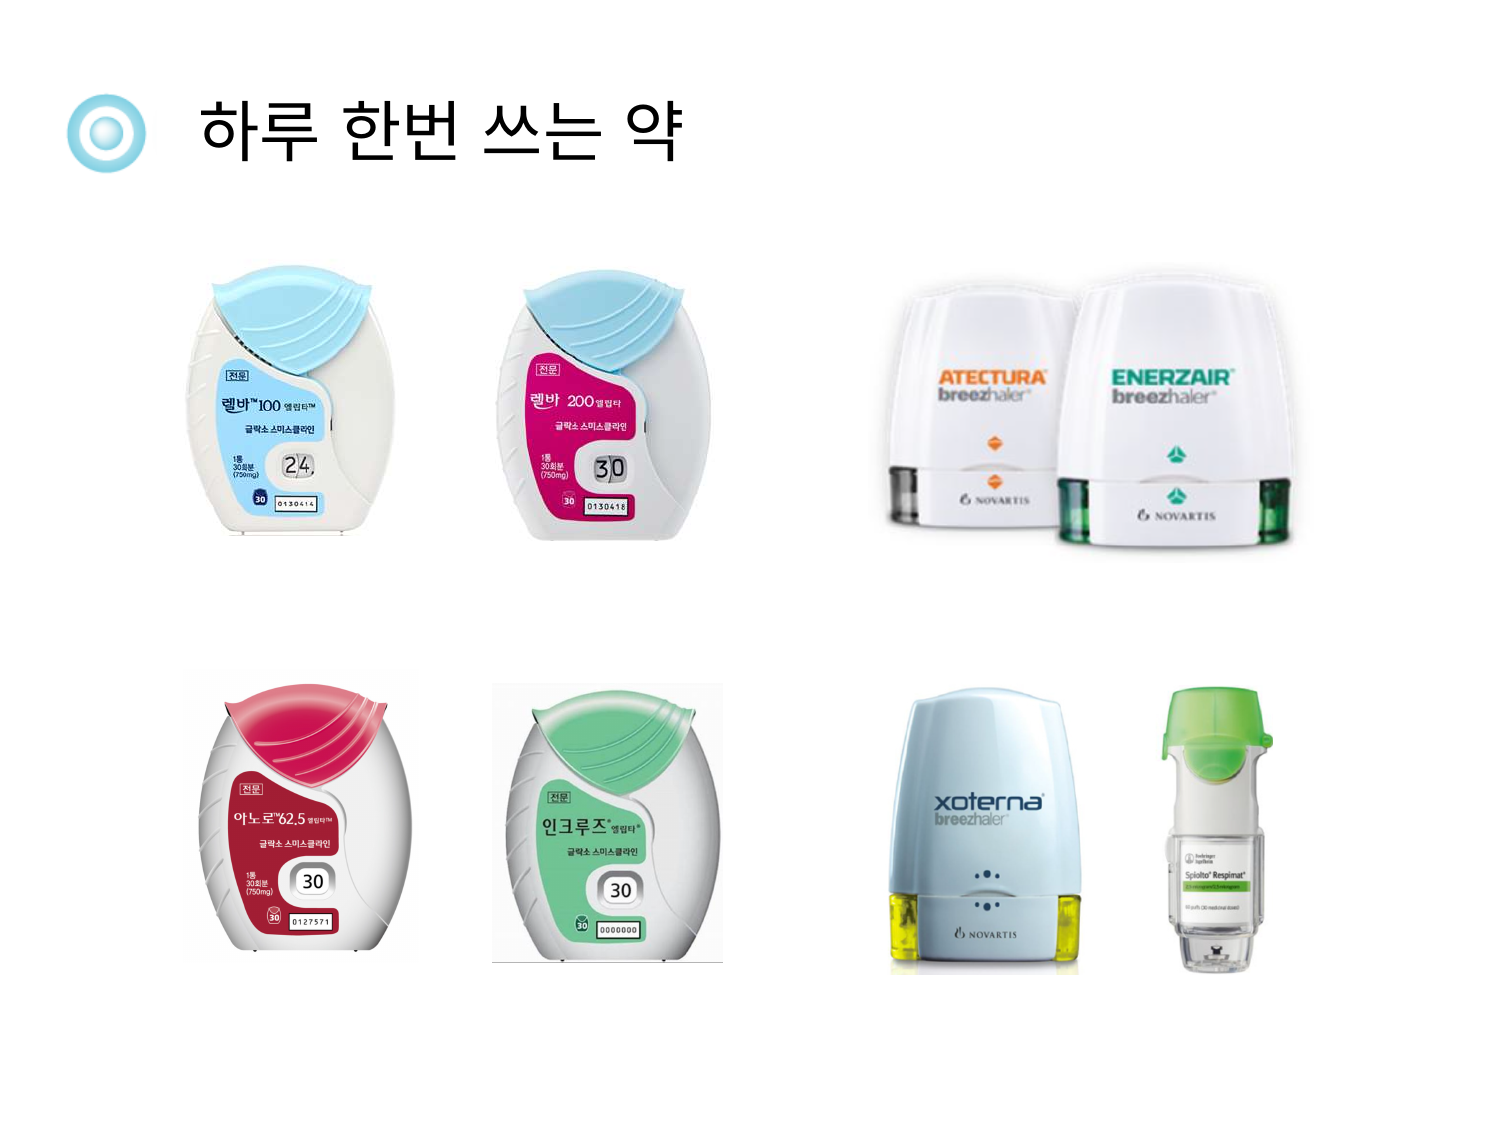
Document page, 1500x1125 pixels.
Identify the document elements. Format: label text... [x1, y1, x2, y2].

text_box 하루 한번 쓰는 약 [183, 25, 1478, 244]
picture [183, 669, 419, 963]
picture [1153, 685, 1273, 976]
picture [183, 254, 399, 537]
picture [868, 262, 1328, 563]
picture [477, 262, 723, 541]
picture [50, 75, 157, 194]
picture [491, 683, 723, 963]
picture [868, 669, 1100, 975]
